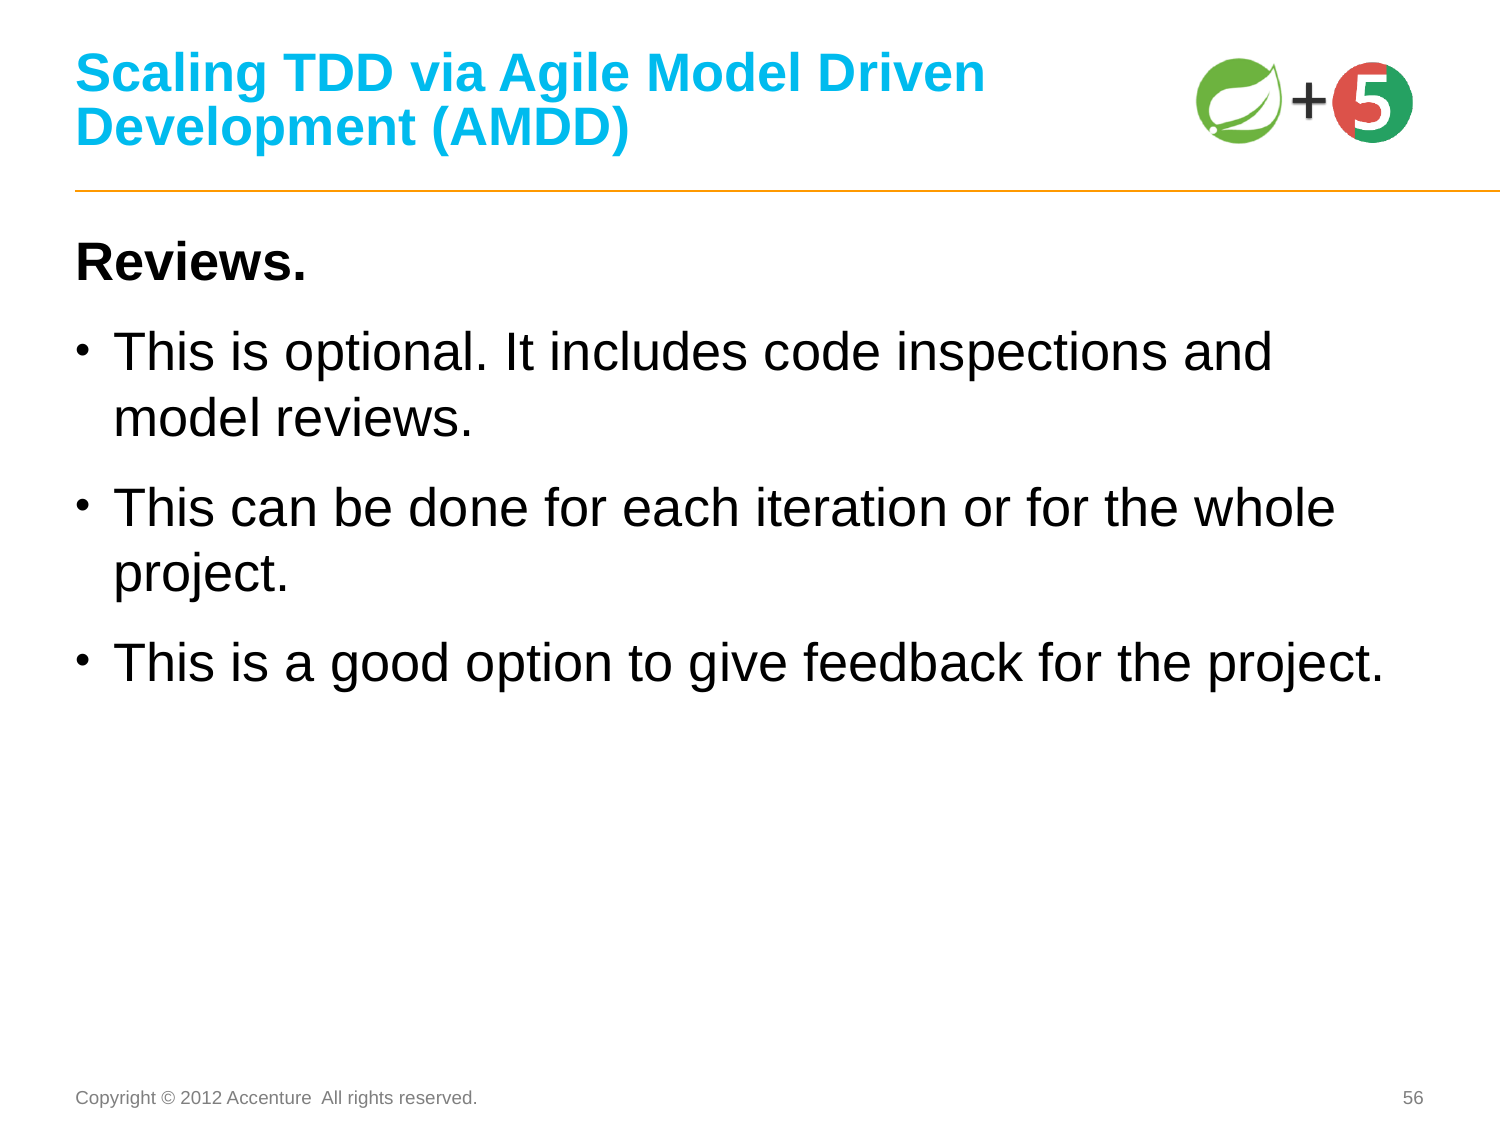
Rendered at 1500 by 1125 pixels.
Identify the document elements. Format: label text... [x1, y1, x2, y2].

list Reviews. This is optional. It includes code inspections and model reviews. This can be done for each iteration or for the whole project. This is a good option to give feedback for the project. [75, 226, 1425, 1018]
title Scaling TDD via Agile Model Driven Development (AMDD) [75, 27, 1422, 157]
